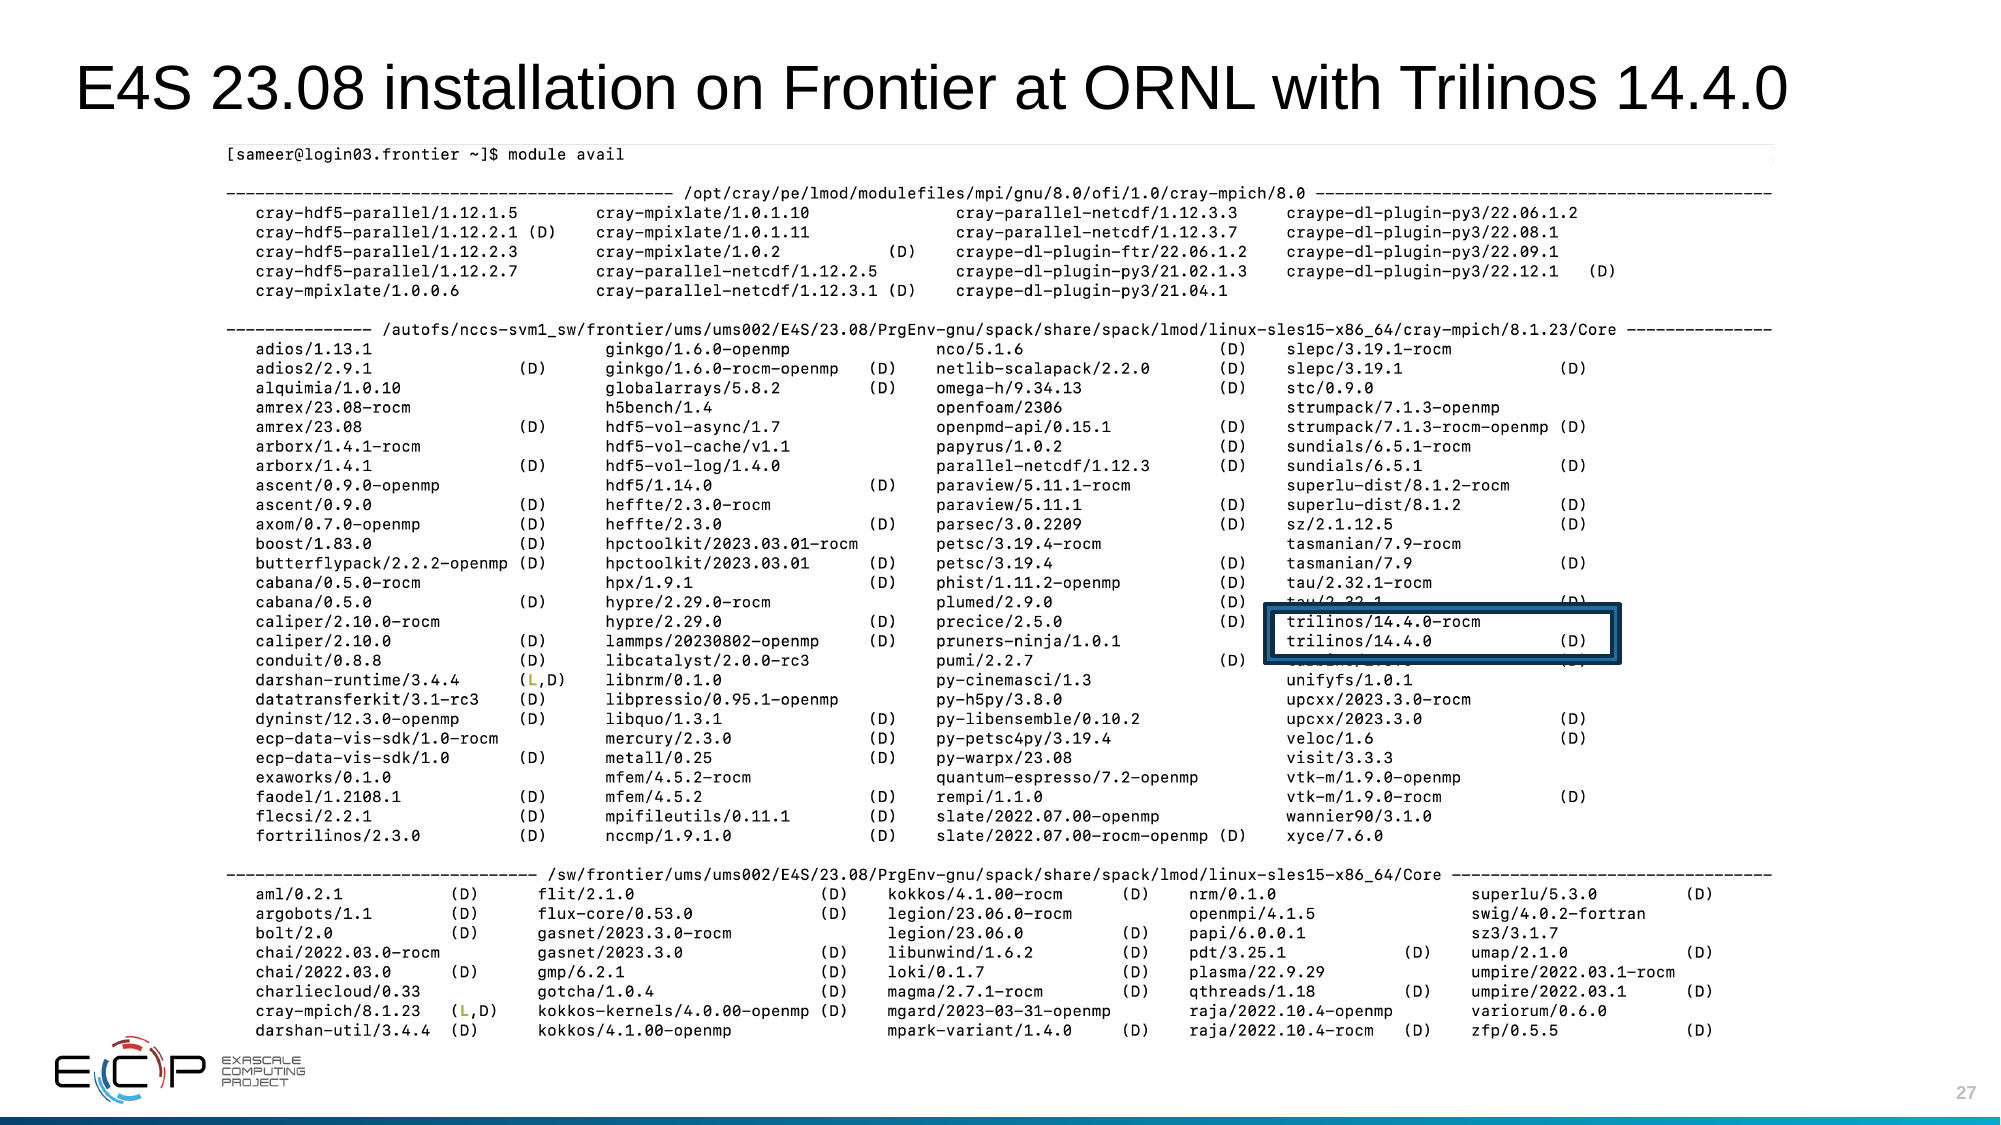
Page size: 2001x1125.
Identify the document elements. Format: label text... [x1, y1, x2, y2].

picture [1951, 1117, 1962, 1125]
picture [299, 1117, 310, 1125]
picture [1990, 1117, 2000, 1125]
title E4S 23.08 installation on Frontier at ORNL with Trilinos 14.4.0 [60, 48, 1926, 145]
picture [55, 144, 1775, 1104]
picture [338, 1117, 349, 1125]
picture [0, 1117, 284, 1125]
